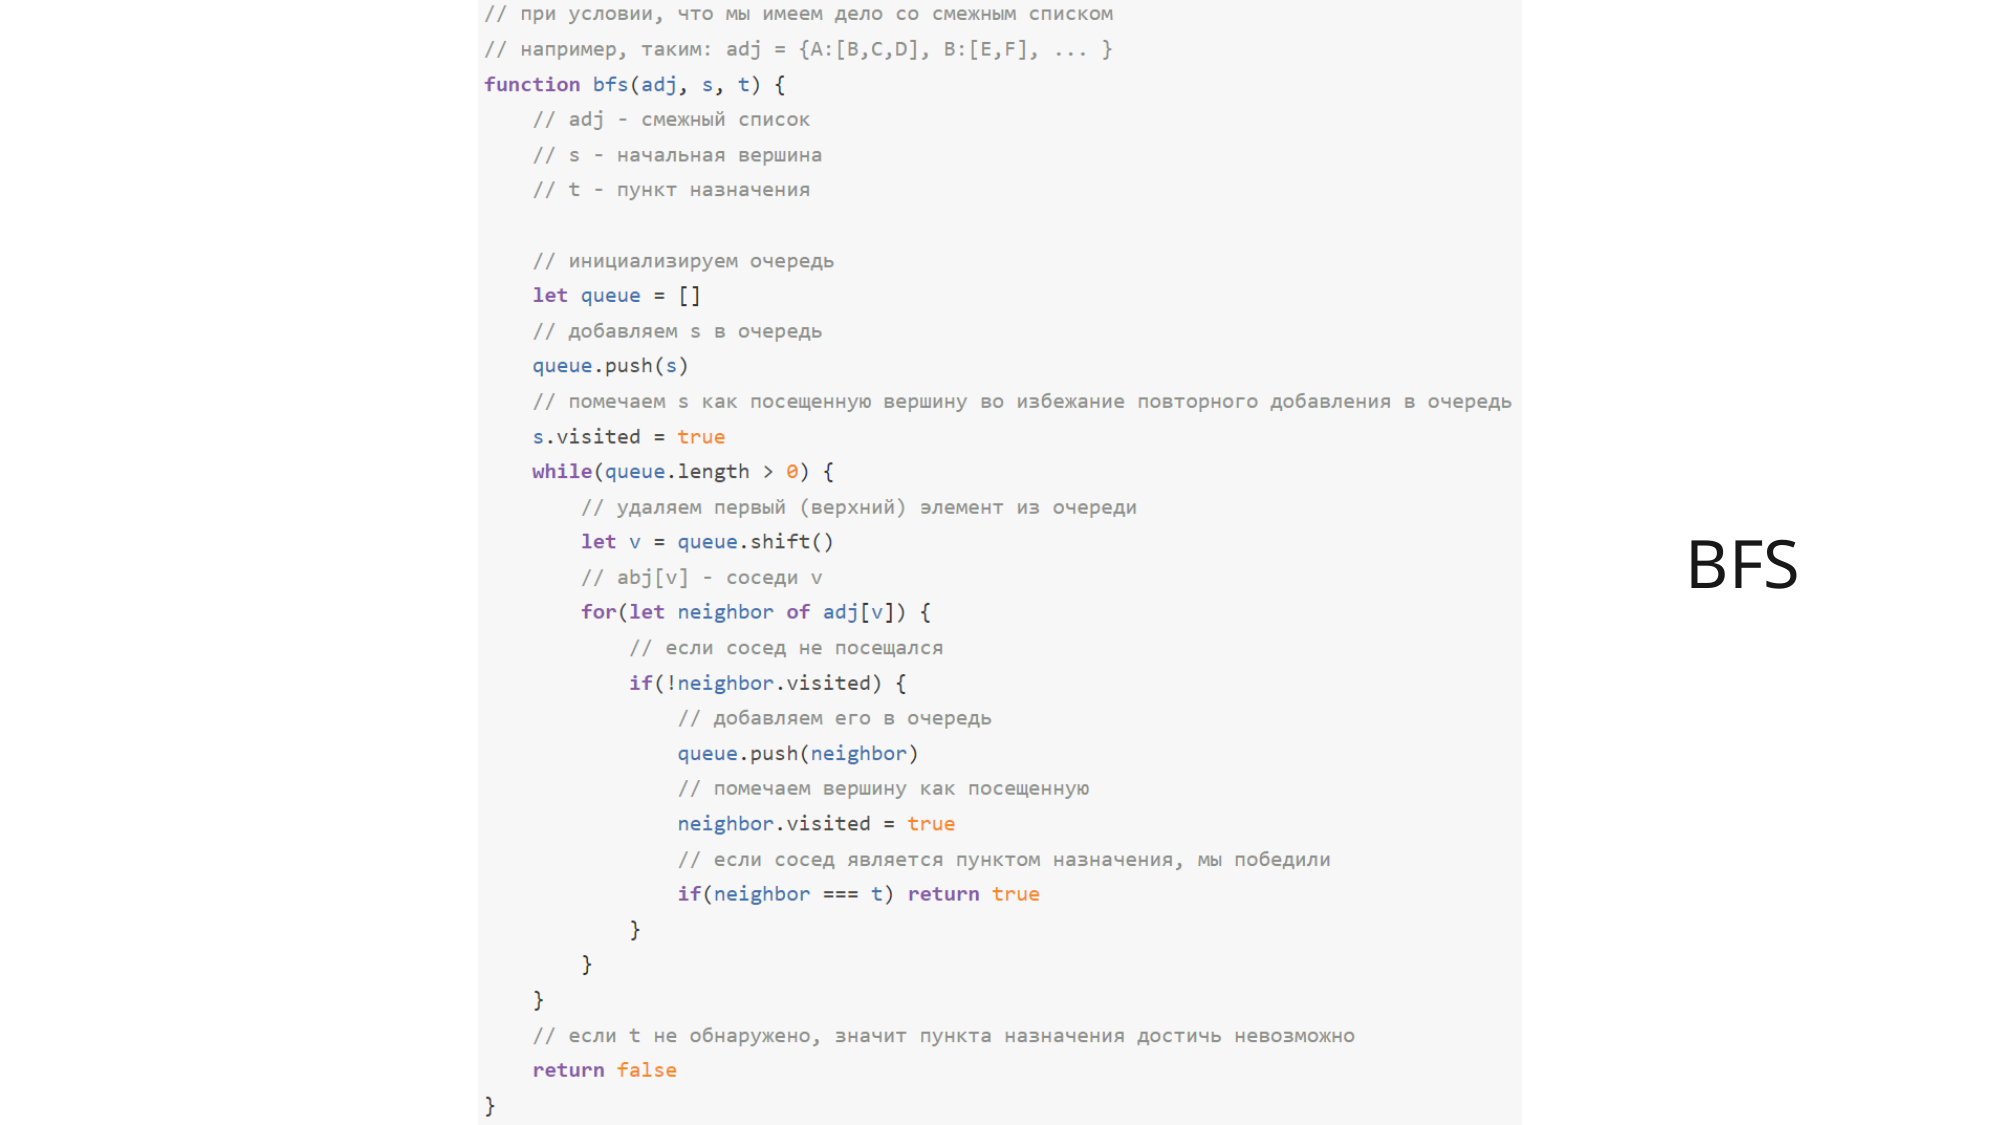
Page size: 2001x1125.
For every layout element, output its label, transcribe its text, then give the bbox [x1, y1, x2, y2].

text_box BFS [1670, 514, 2000, 610]
picture [478, 0, 1522, 1125]
